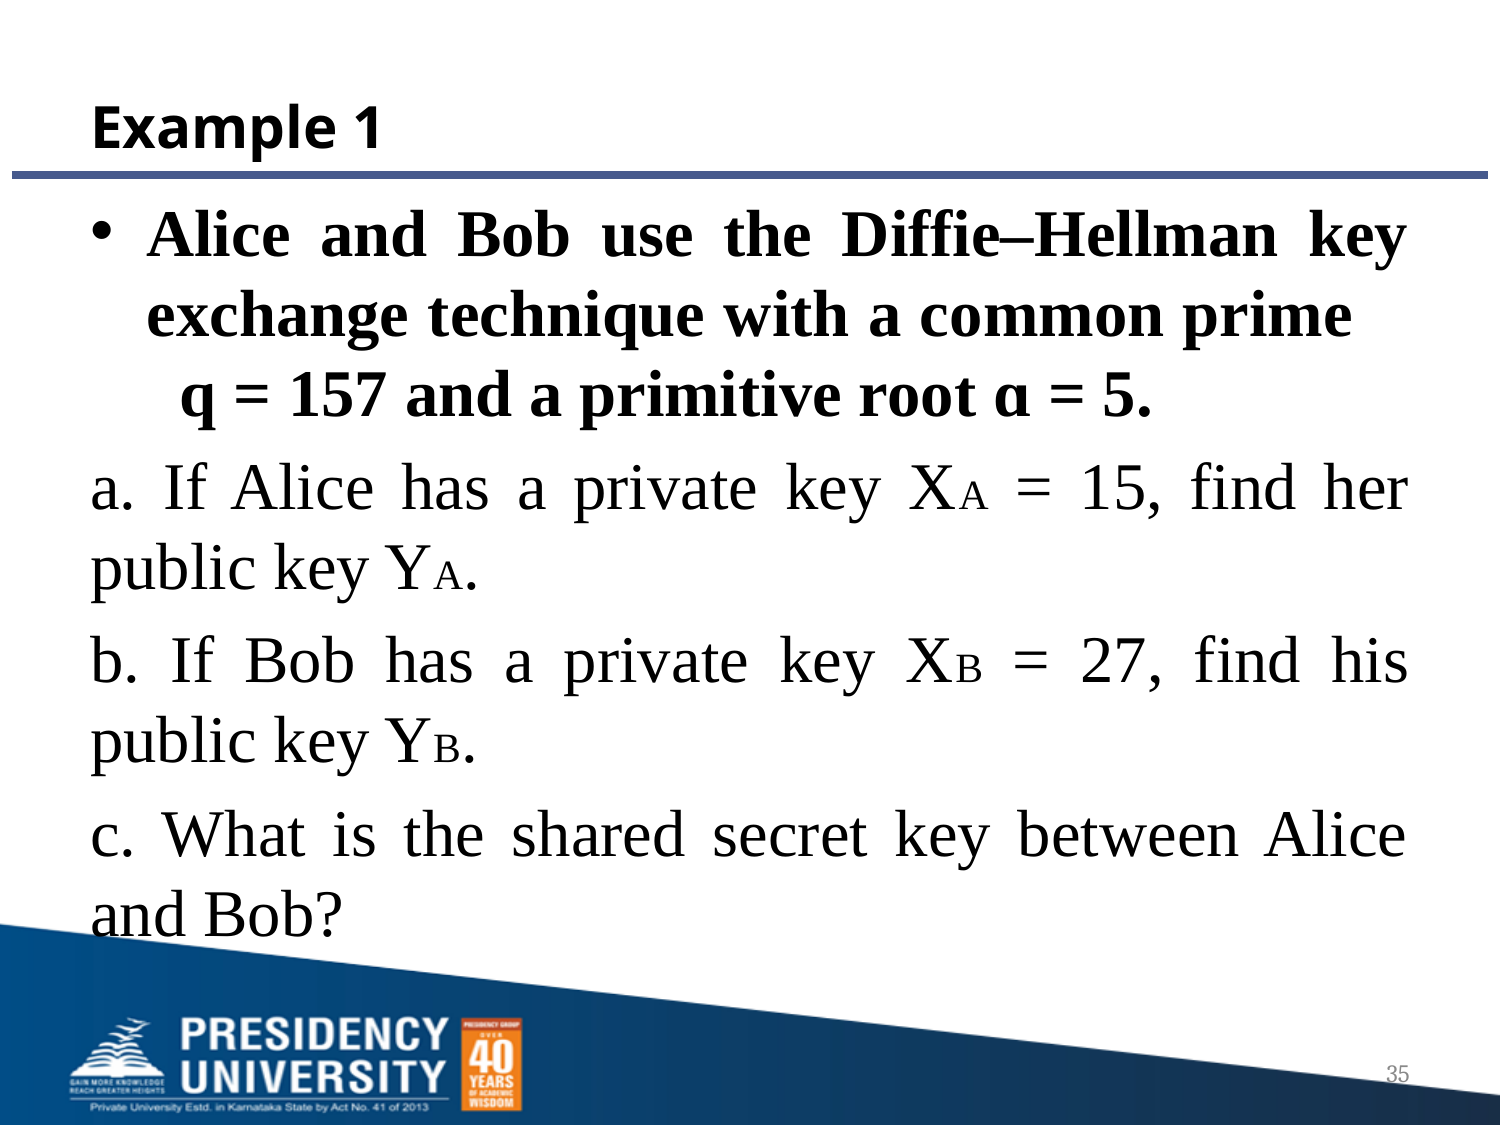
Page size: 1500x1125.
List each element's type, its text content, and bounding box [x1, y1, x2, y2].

slide_number 35 [1074, 1042, 1425, 1103]
title Example 1 [75, 50, 1425, 168]
list Alice and Bob use the Diffie–Hellman key exchange technique with a common prime q = 157 and a primitive root ɑ = 5. a. If Alice has a private key XA = 15, find her public key YA. b. If Bob has a private key XB = 27, find his public key YB. c. What is the shared secret key between Alice and Bob? [75, 182, 1425, 950]
picture [0, 921, 1500, 1125]
